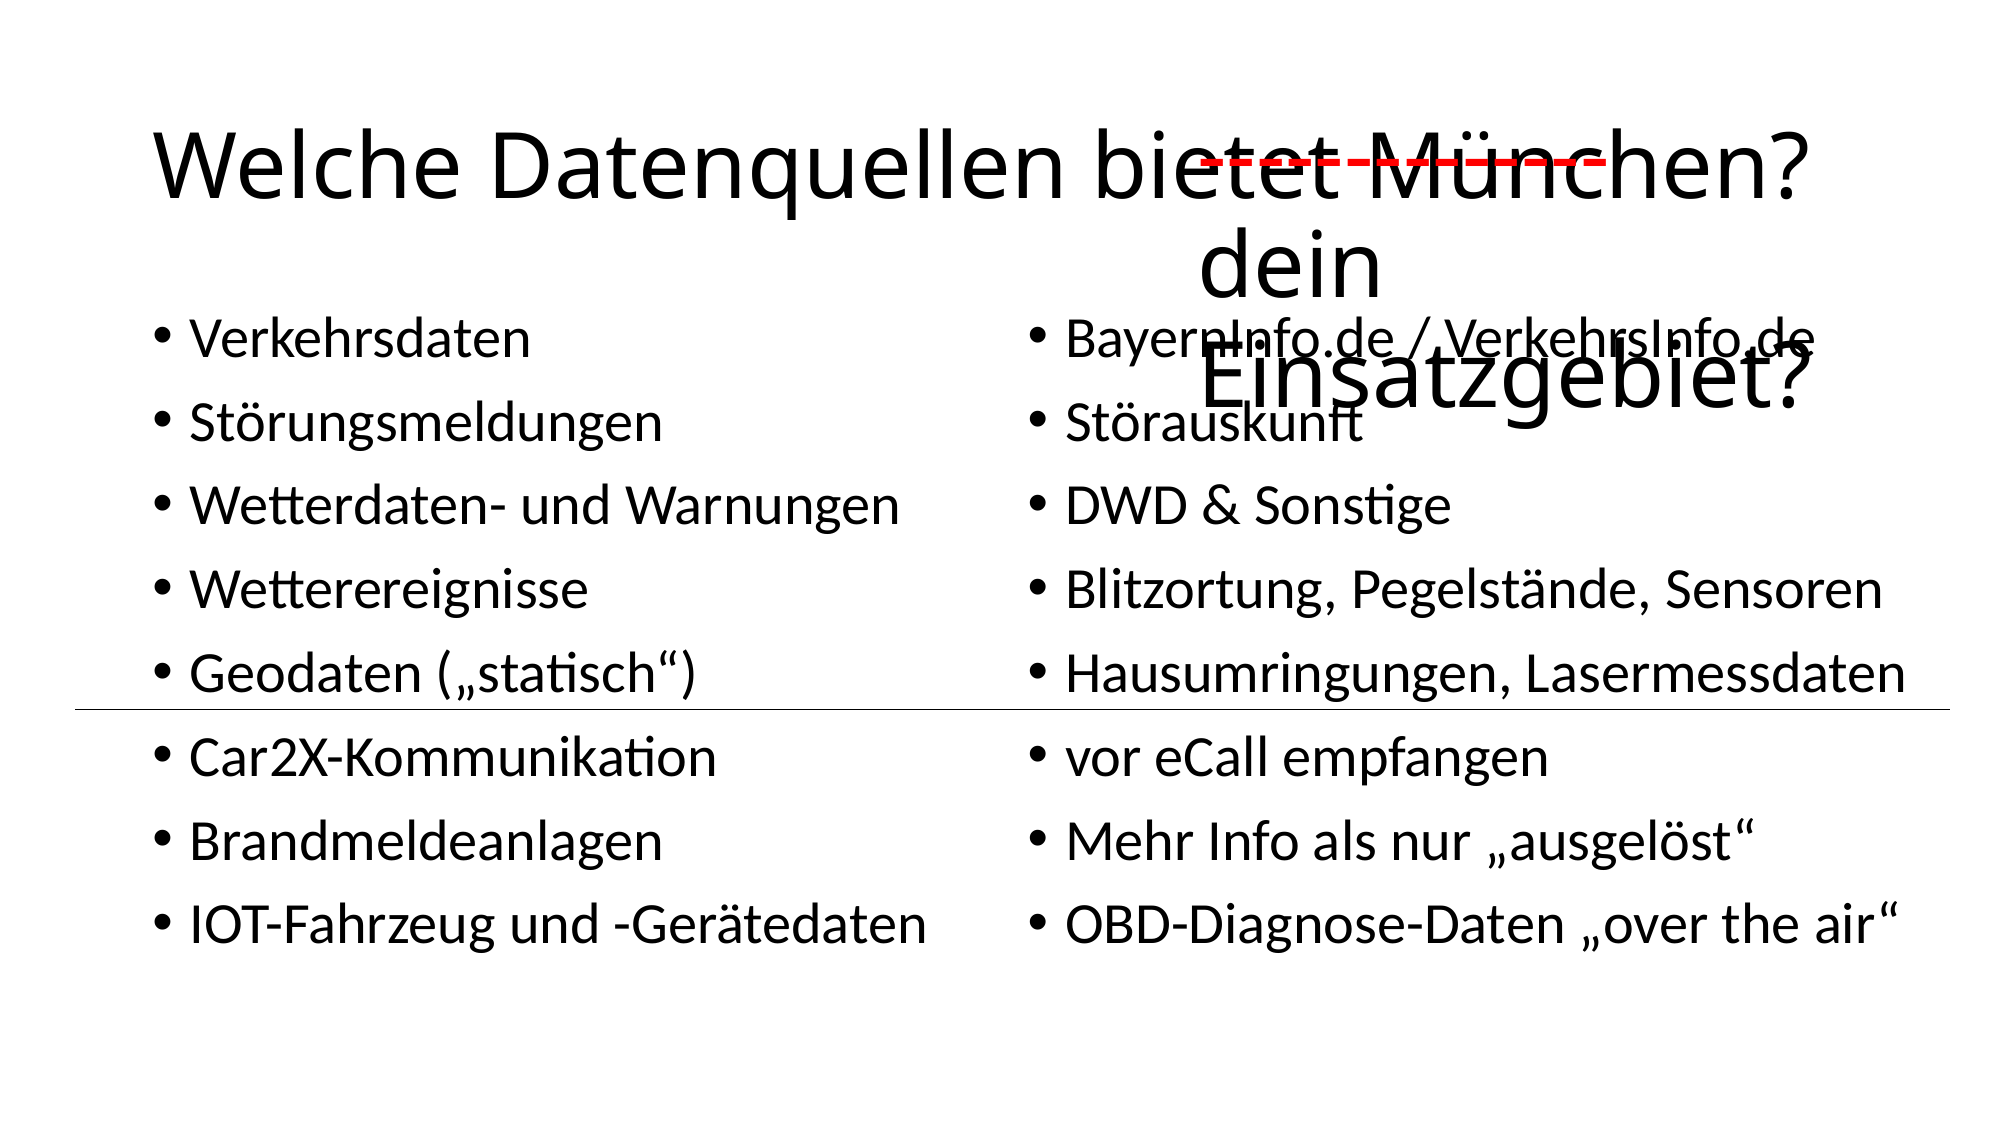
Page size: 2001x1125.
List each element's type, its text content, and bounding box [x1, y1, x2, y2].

list Verkehrsdaten Störungsmeldungen Wetterdaten- und Warnungen Wetterereignisse Geodaten („statisch“) Car2X-Kommunikation Brandmeldeanlagen IOT-Fahrzeug und -Gerätedaten [137, 710, 988, 1014]
list Verkehrsdaten Störungsmeldungen Wetterdaten- und Warnungen Wetterereignisse Geodaten („statisch“) Car2X-Kommunikation Brandmeldeanlagen IOT-Fahrzeug und -Gerätedaten [137, 299, 988, 709]
text_box -------------- dein Einsatzgebiet? [1182, 88, 1978, 433]
title Welche Datenquellen bietet München? [137, 59, 1863, 278]
list BayernInfo.de / VerkehrsInfo.de Störauskunft DWD & Sonstige Blitzortung, Pegelstände, Sensoren Hausumringungen, Lasermessdaten vor eCall empfangen Mehr Info als nur „ausgelöst“ OBD-Diagnose-Daten „over the air“ [1012, 299, 1992, 1014]
